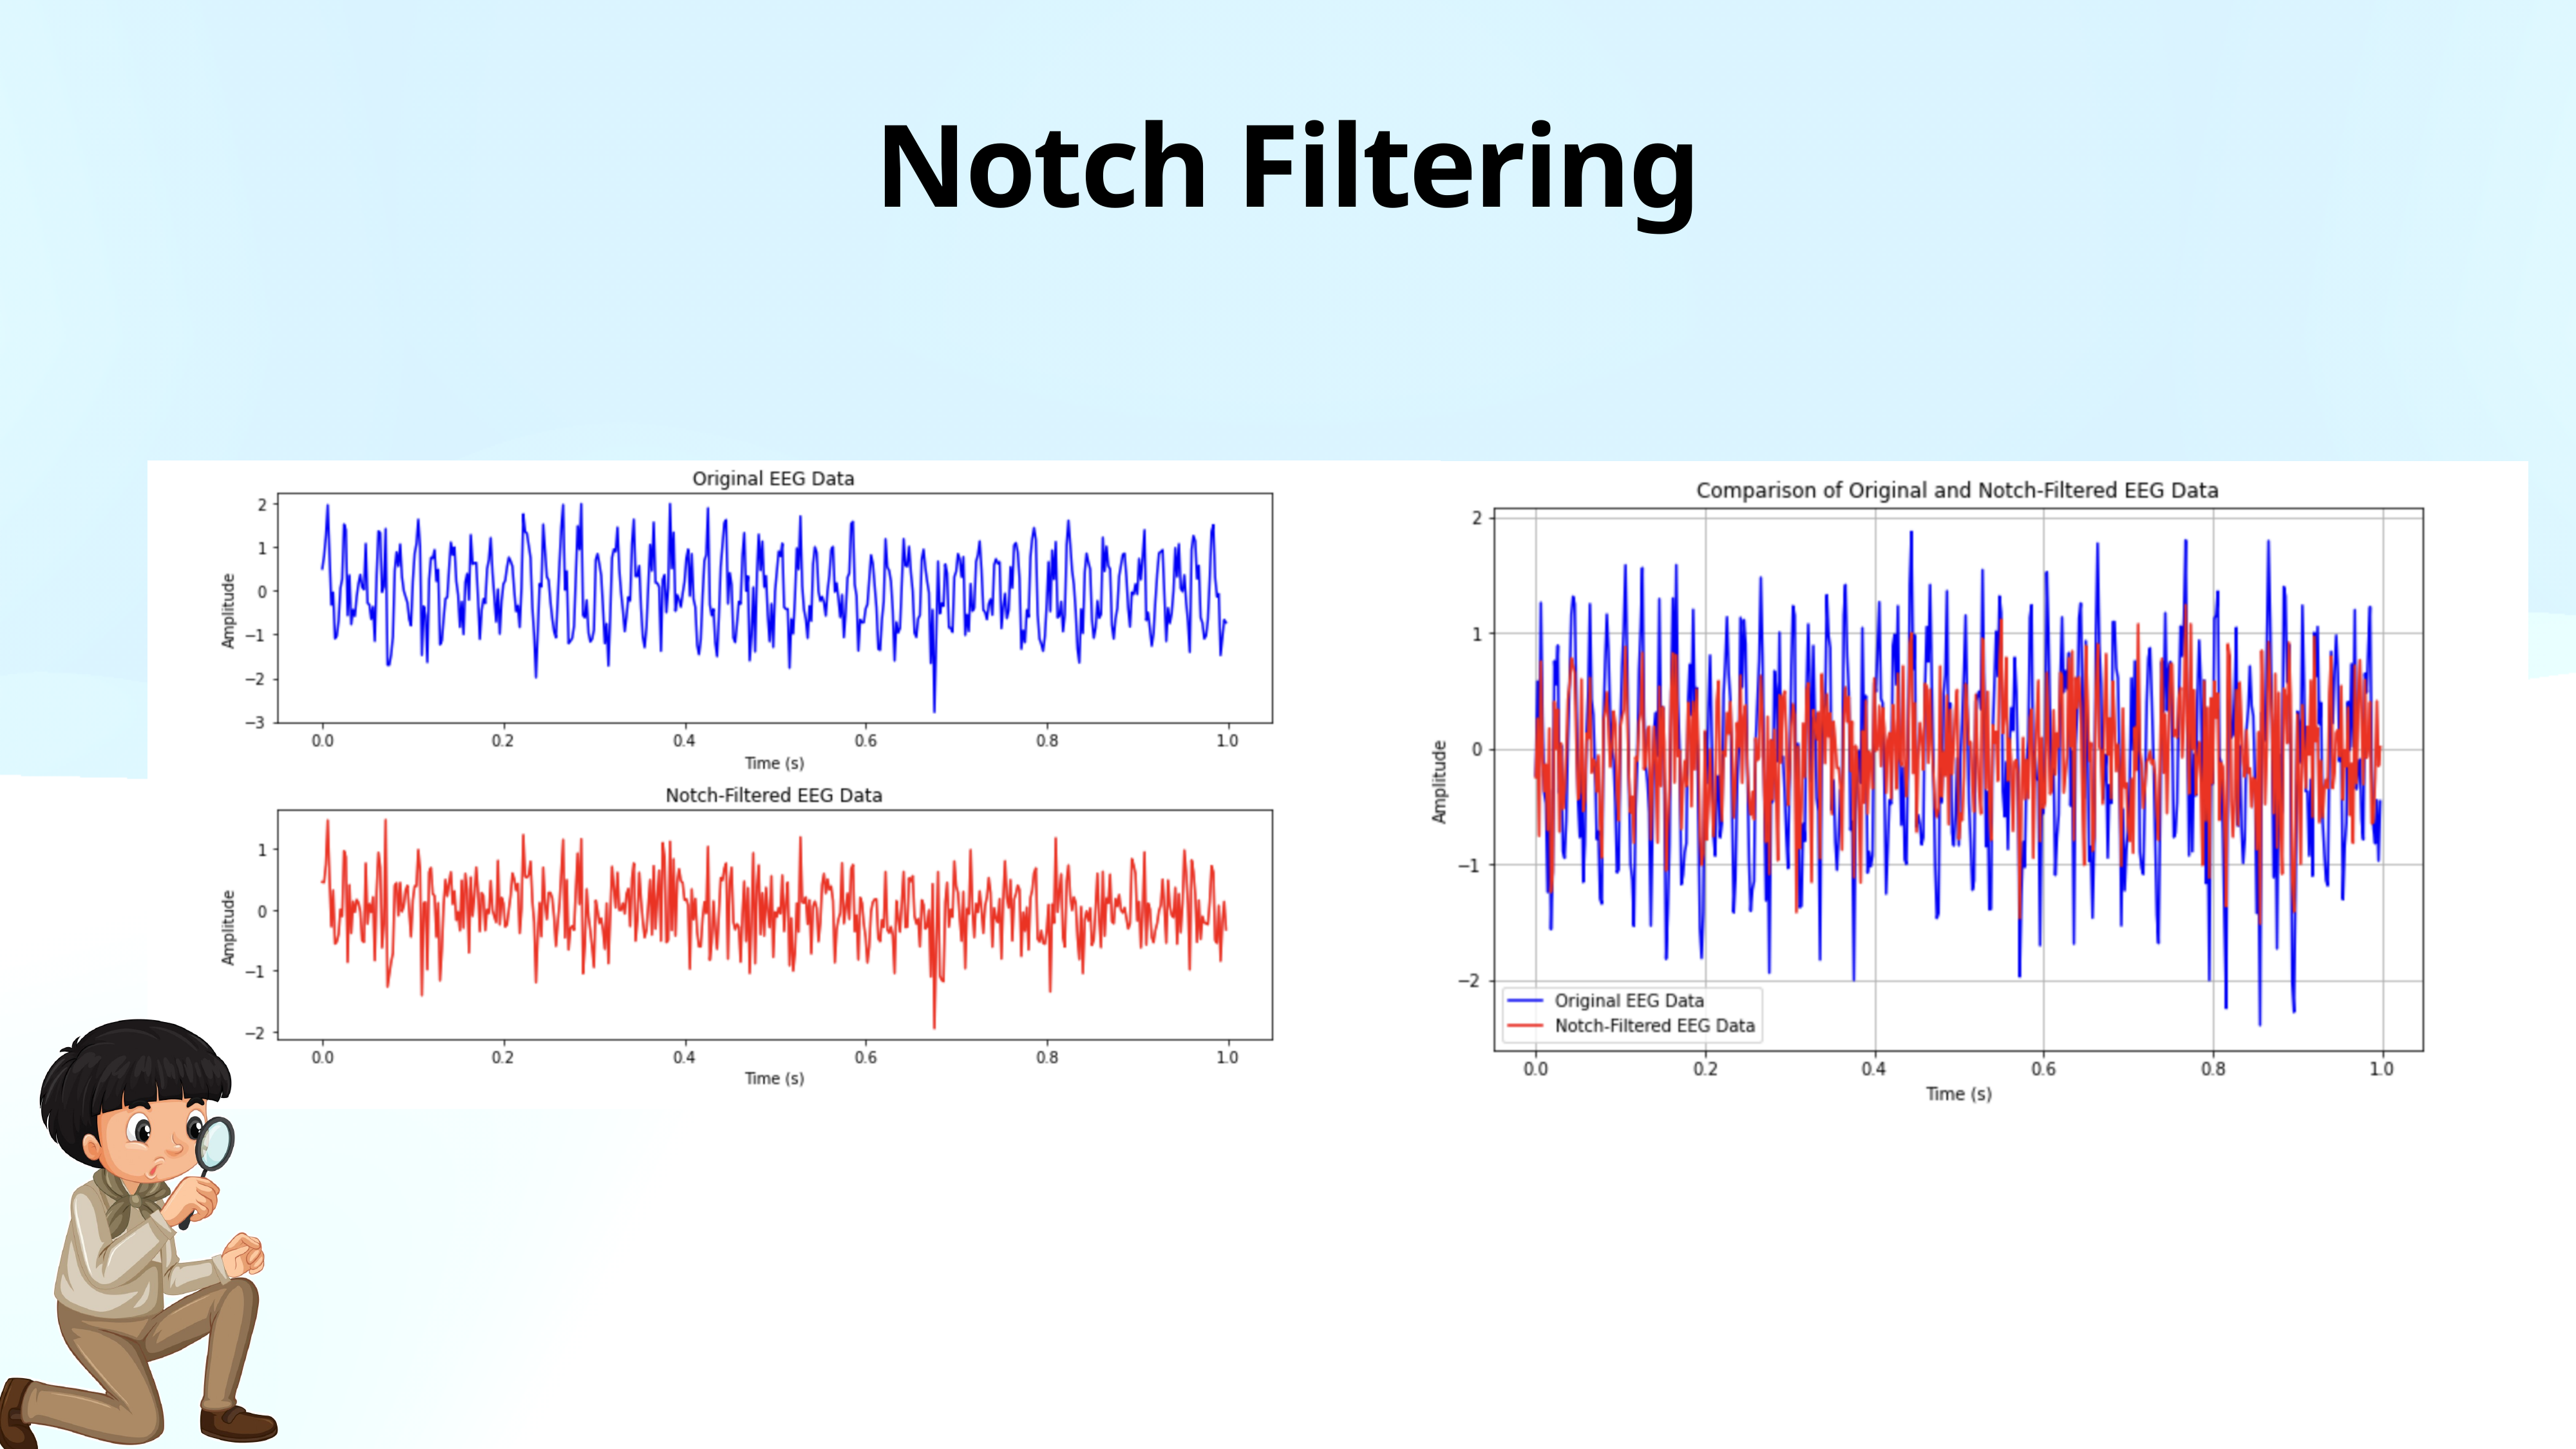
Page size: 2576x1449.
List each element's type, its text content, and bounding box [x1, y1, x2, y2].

picture [0, 0, 2576, 1449]
title Notch Filtering [127, 113, 2449, 266]
